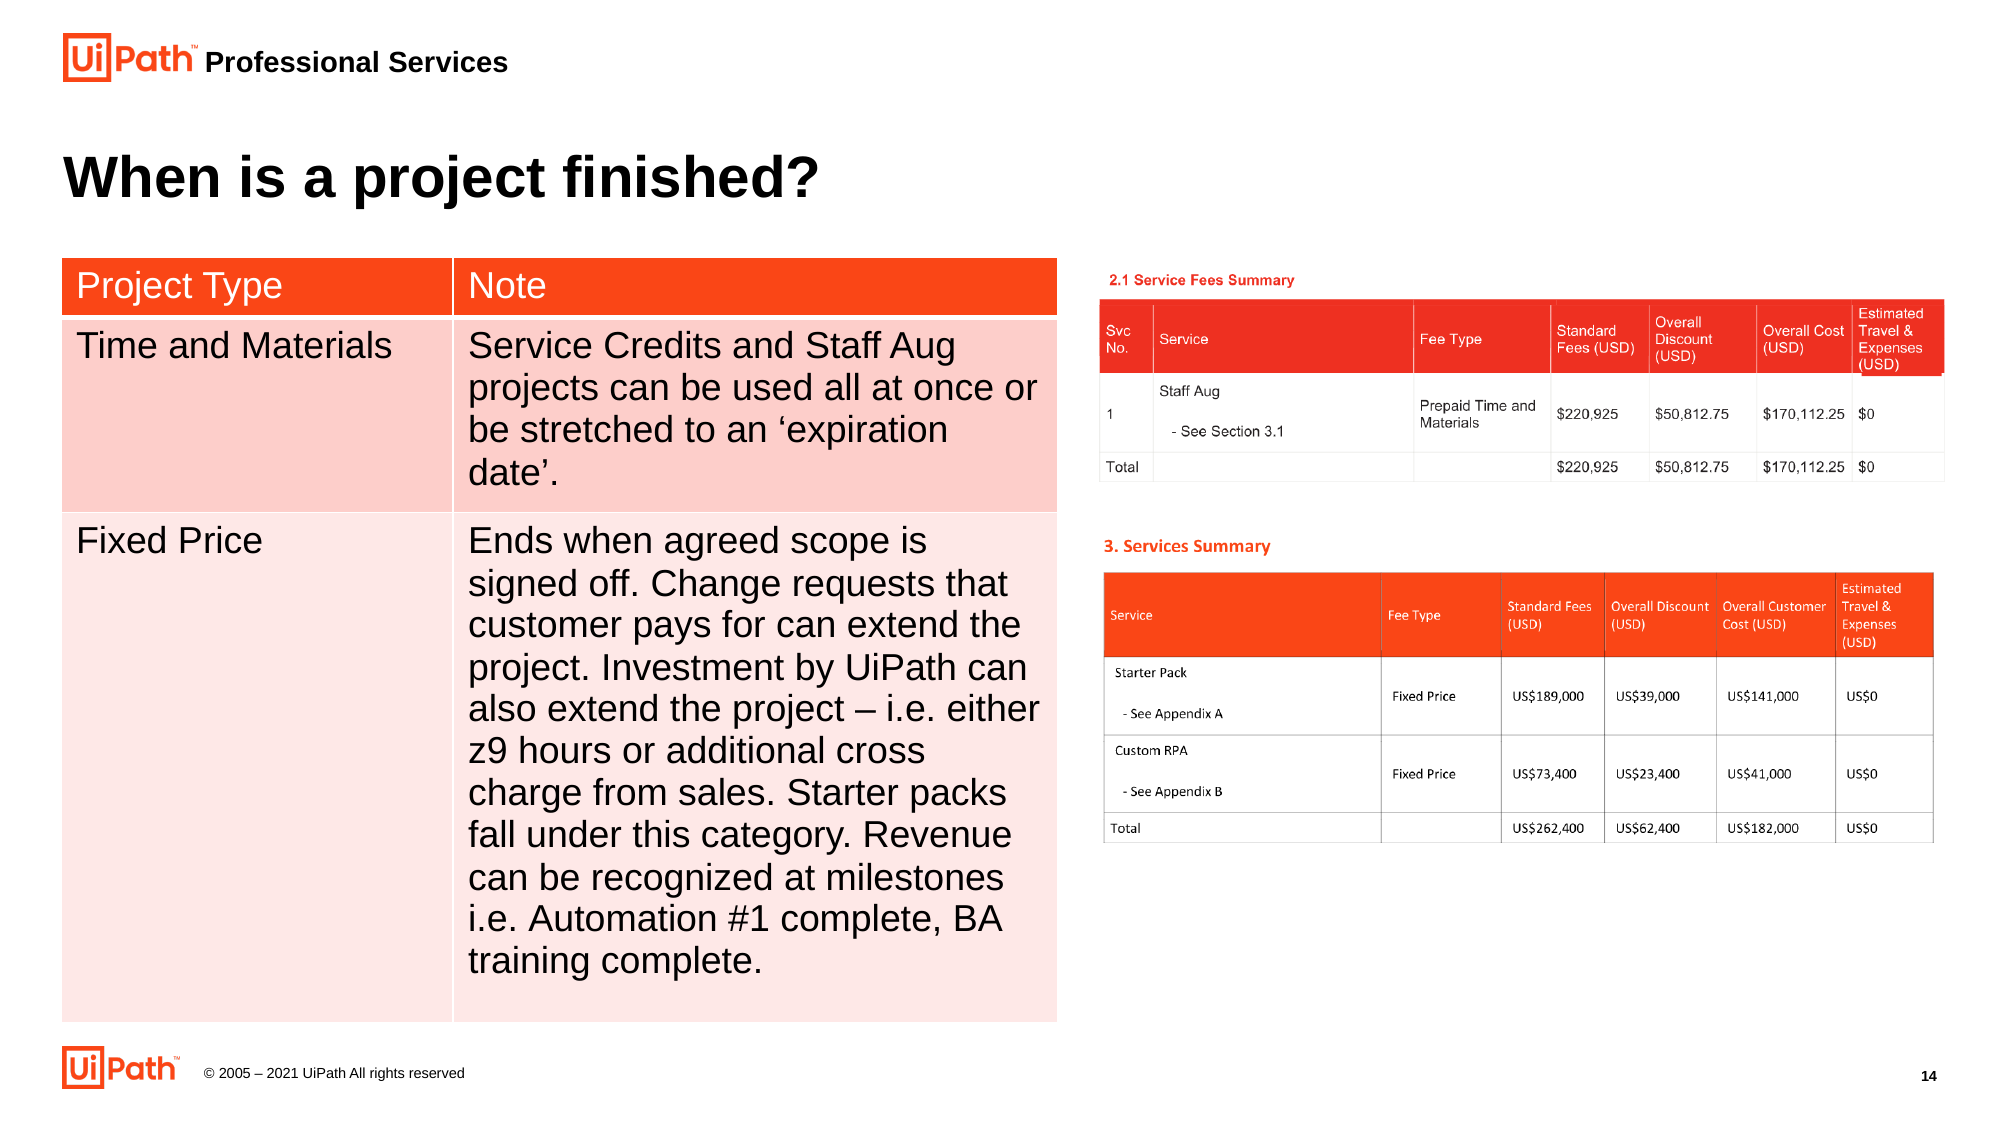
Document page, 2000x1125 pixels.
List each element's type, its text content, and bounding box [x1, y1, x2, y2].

table_header Note [454, 258, 1057, 315]
picture [1071, 257, 1961, 491]
table_cell Service Credits and Staff Aug projects can be used all at once or be stretched to an ‘expiration date’. [454, 320, 1057, 512]
picture [1098, 531, 1935, 843]
table_header Project Type [62, 258, 452, 315]
title When is a project finished? [63, 149, 1939, 272]
table_cell Fixed Price [62, 513, 452, 1022]
picture [62, 1046, 180, 1089]
table_cell Ends when agreed scope is signed off. Change requests that customer pays for can extend the project. Investment by UiPath can also extend the project – i.e. either z9 hours or additional cross charge from sales. Starter packs fall under this category. Revenue can be recognized at milestones i.e. Automation #1 complete, BA training complete. [454, 513, 1057, 1022]
table_cell Time and Materials [62, 320, 452, 512]
list [1058, 272, 1936, 889]
slide_number 14 [1804, 1066, 1937, 1086]
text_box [63, 33, 526, 87]
